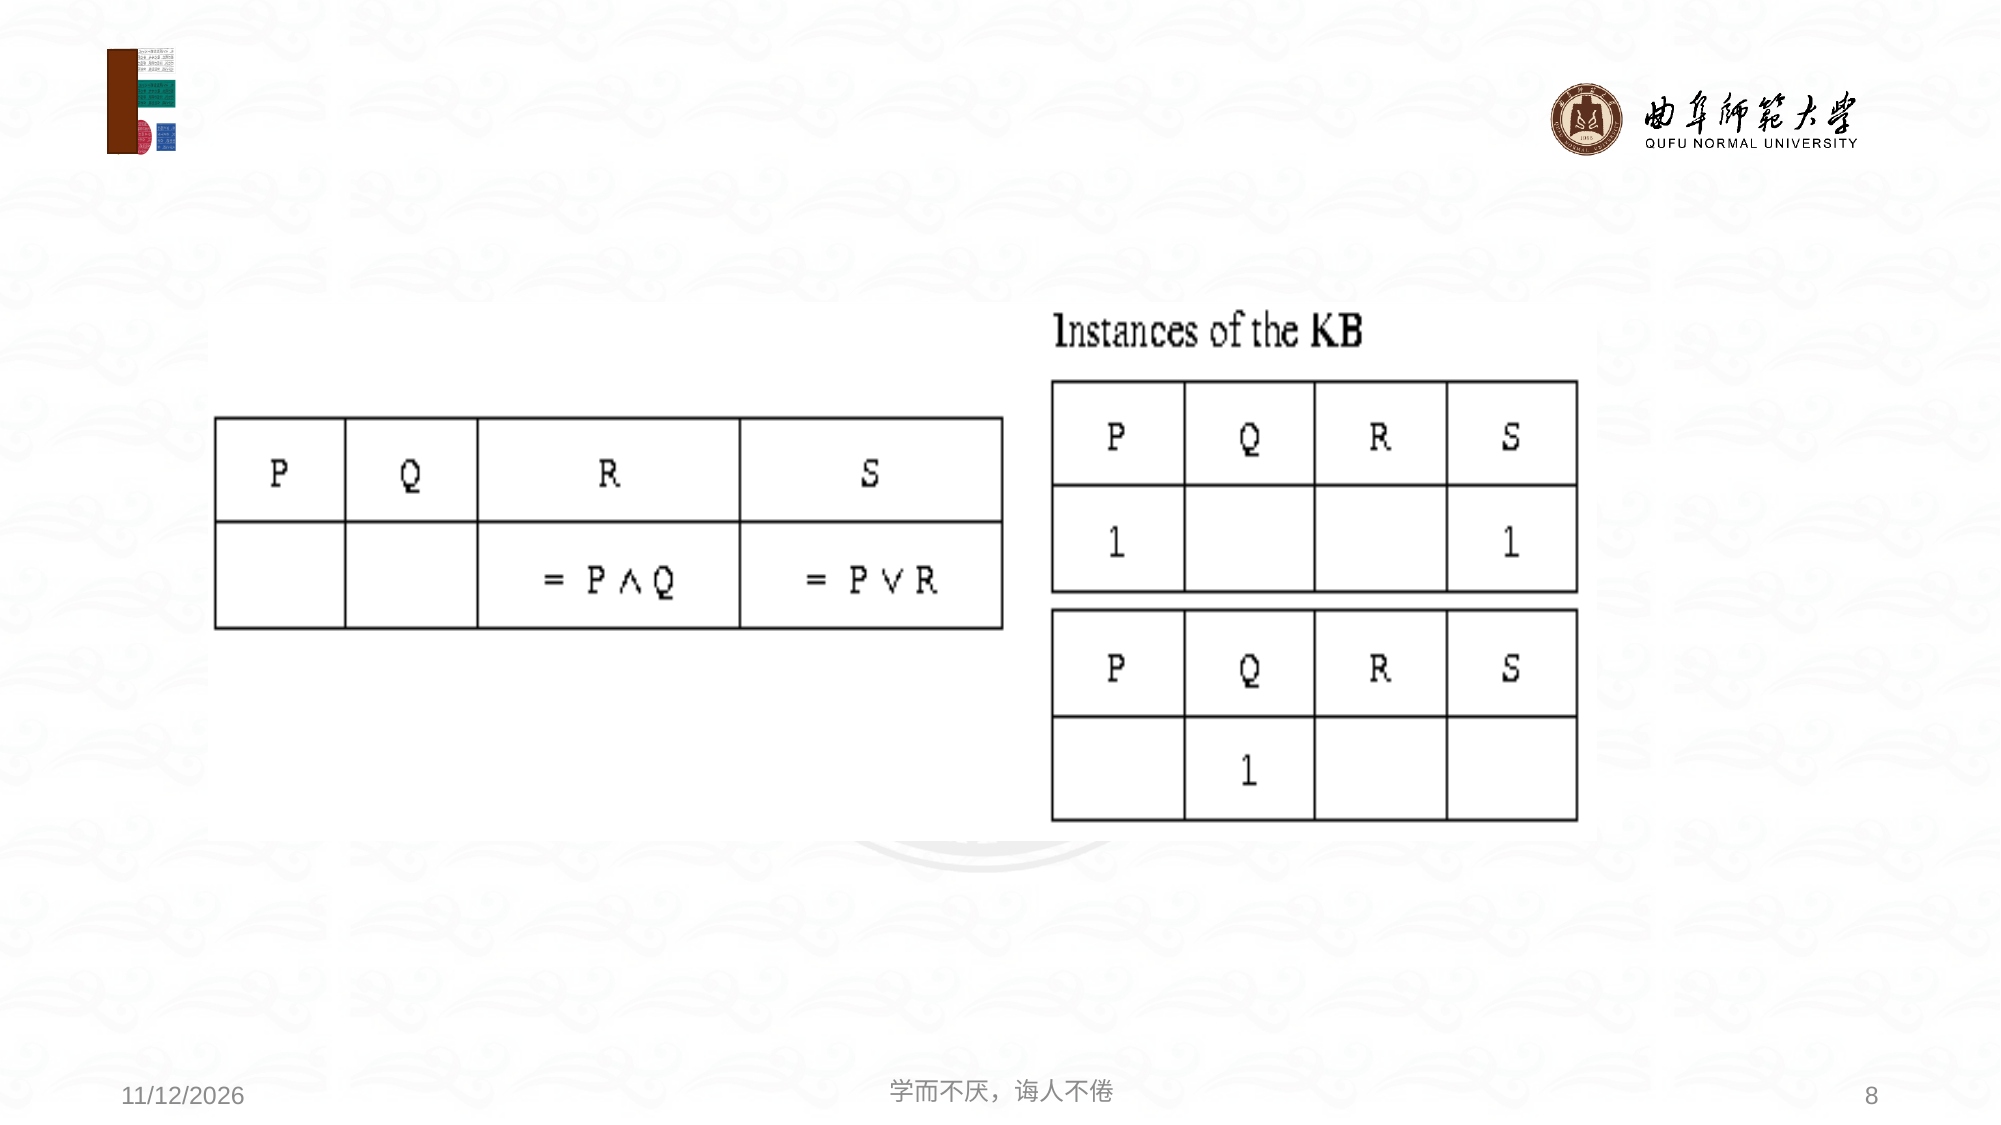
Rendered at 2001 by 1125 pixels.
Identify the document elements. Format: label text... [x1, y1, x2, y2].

picture [1543, 75, 1894, 158]
footer 学而不厌，诲人不倦 [664, 1063, 1340, 1124]
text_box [208, 302, 1597, 841]
slide_number 8 [1443, 1065, 1894, 1125]
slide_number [106, 1065, 557, 1125]
picture [108, 46, 176, 161]
